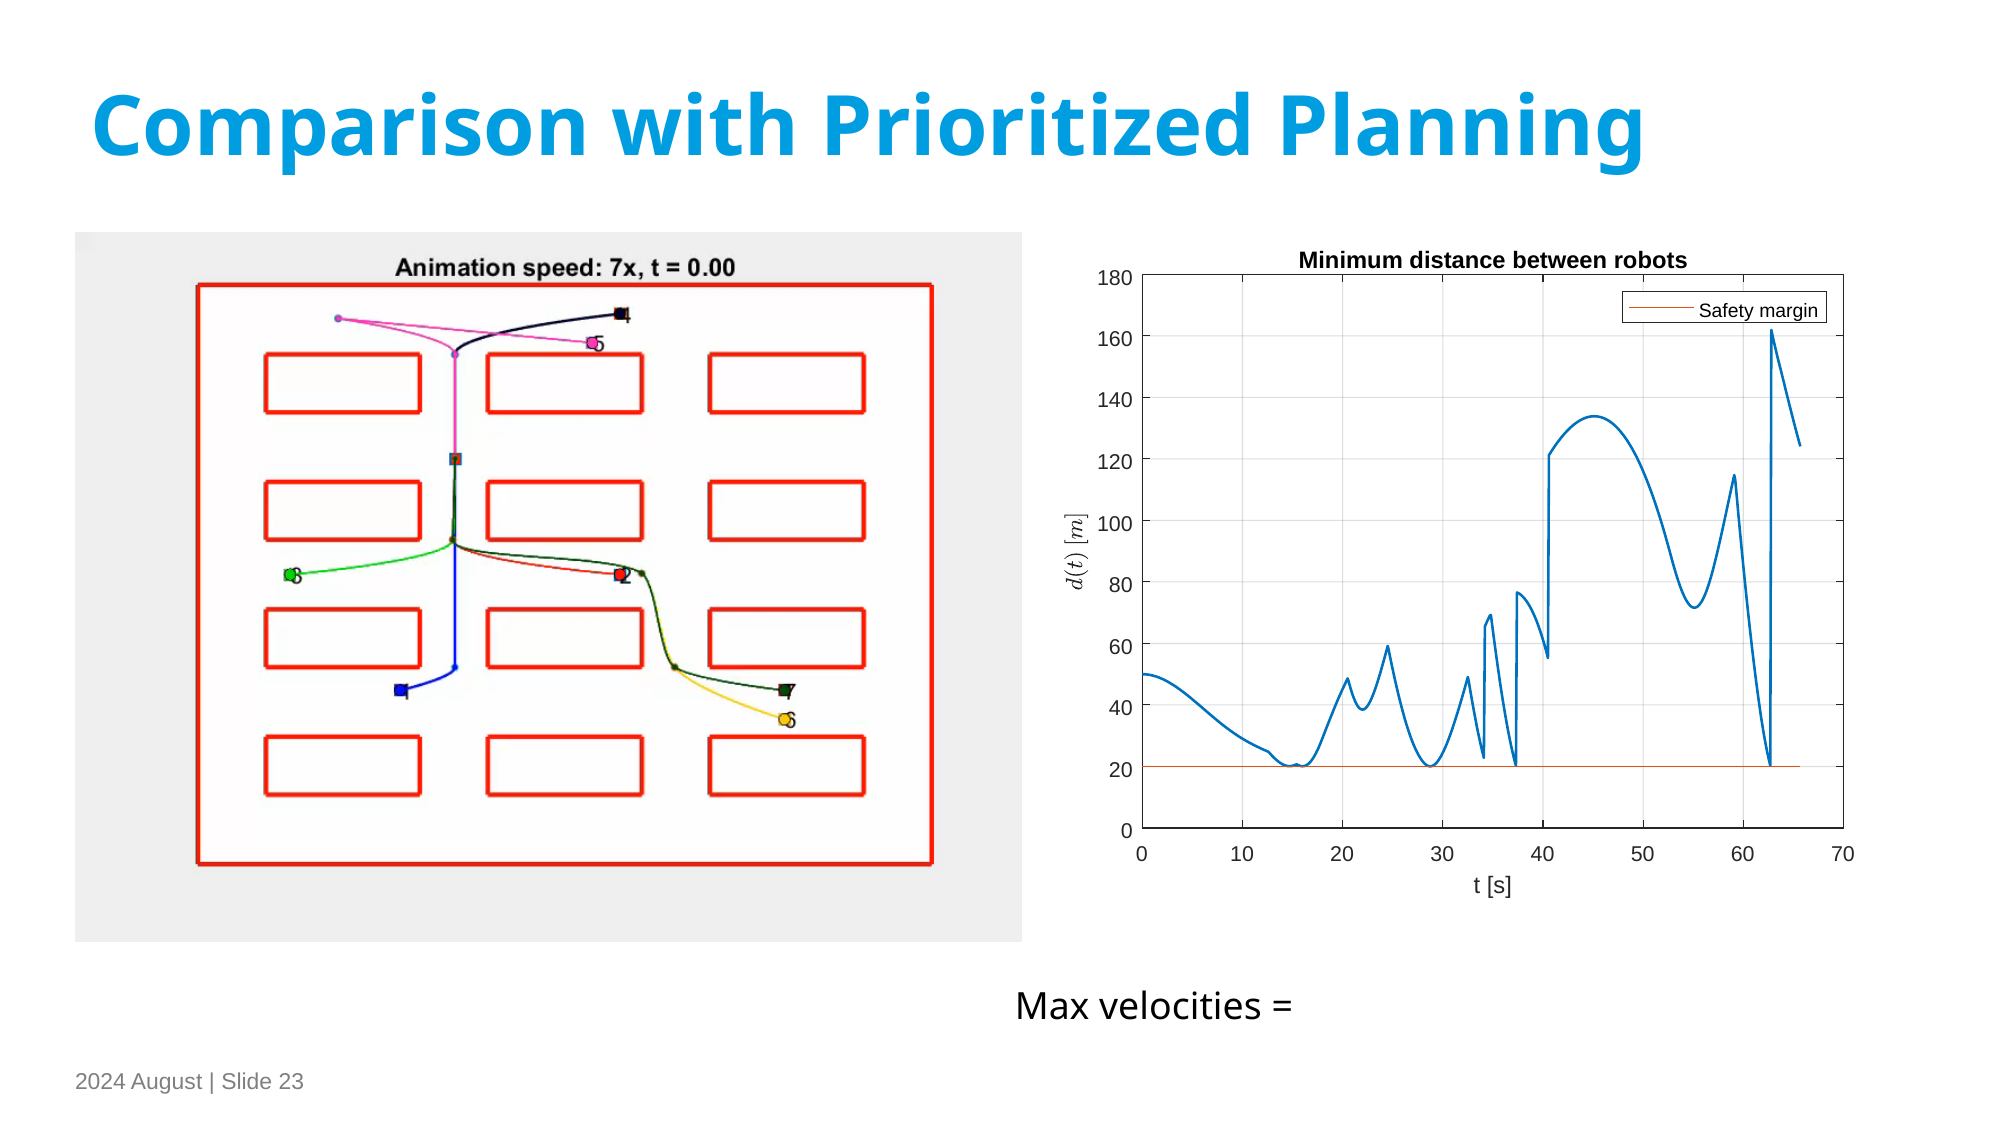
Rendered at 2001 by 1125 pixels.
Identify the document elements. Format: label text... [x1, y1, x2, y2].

picture [1024, 223, 1929, 902]
text_box 2024 August | Slide 23 [75, 1067, 425, 1101]
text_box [74, 231, 1024, 944]
text_box Comparison with Prioritized Planning [74, 59, 1961, 199]
